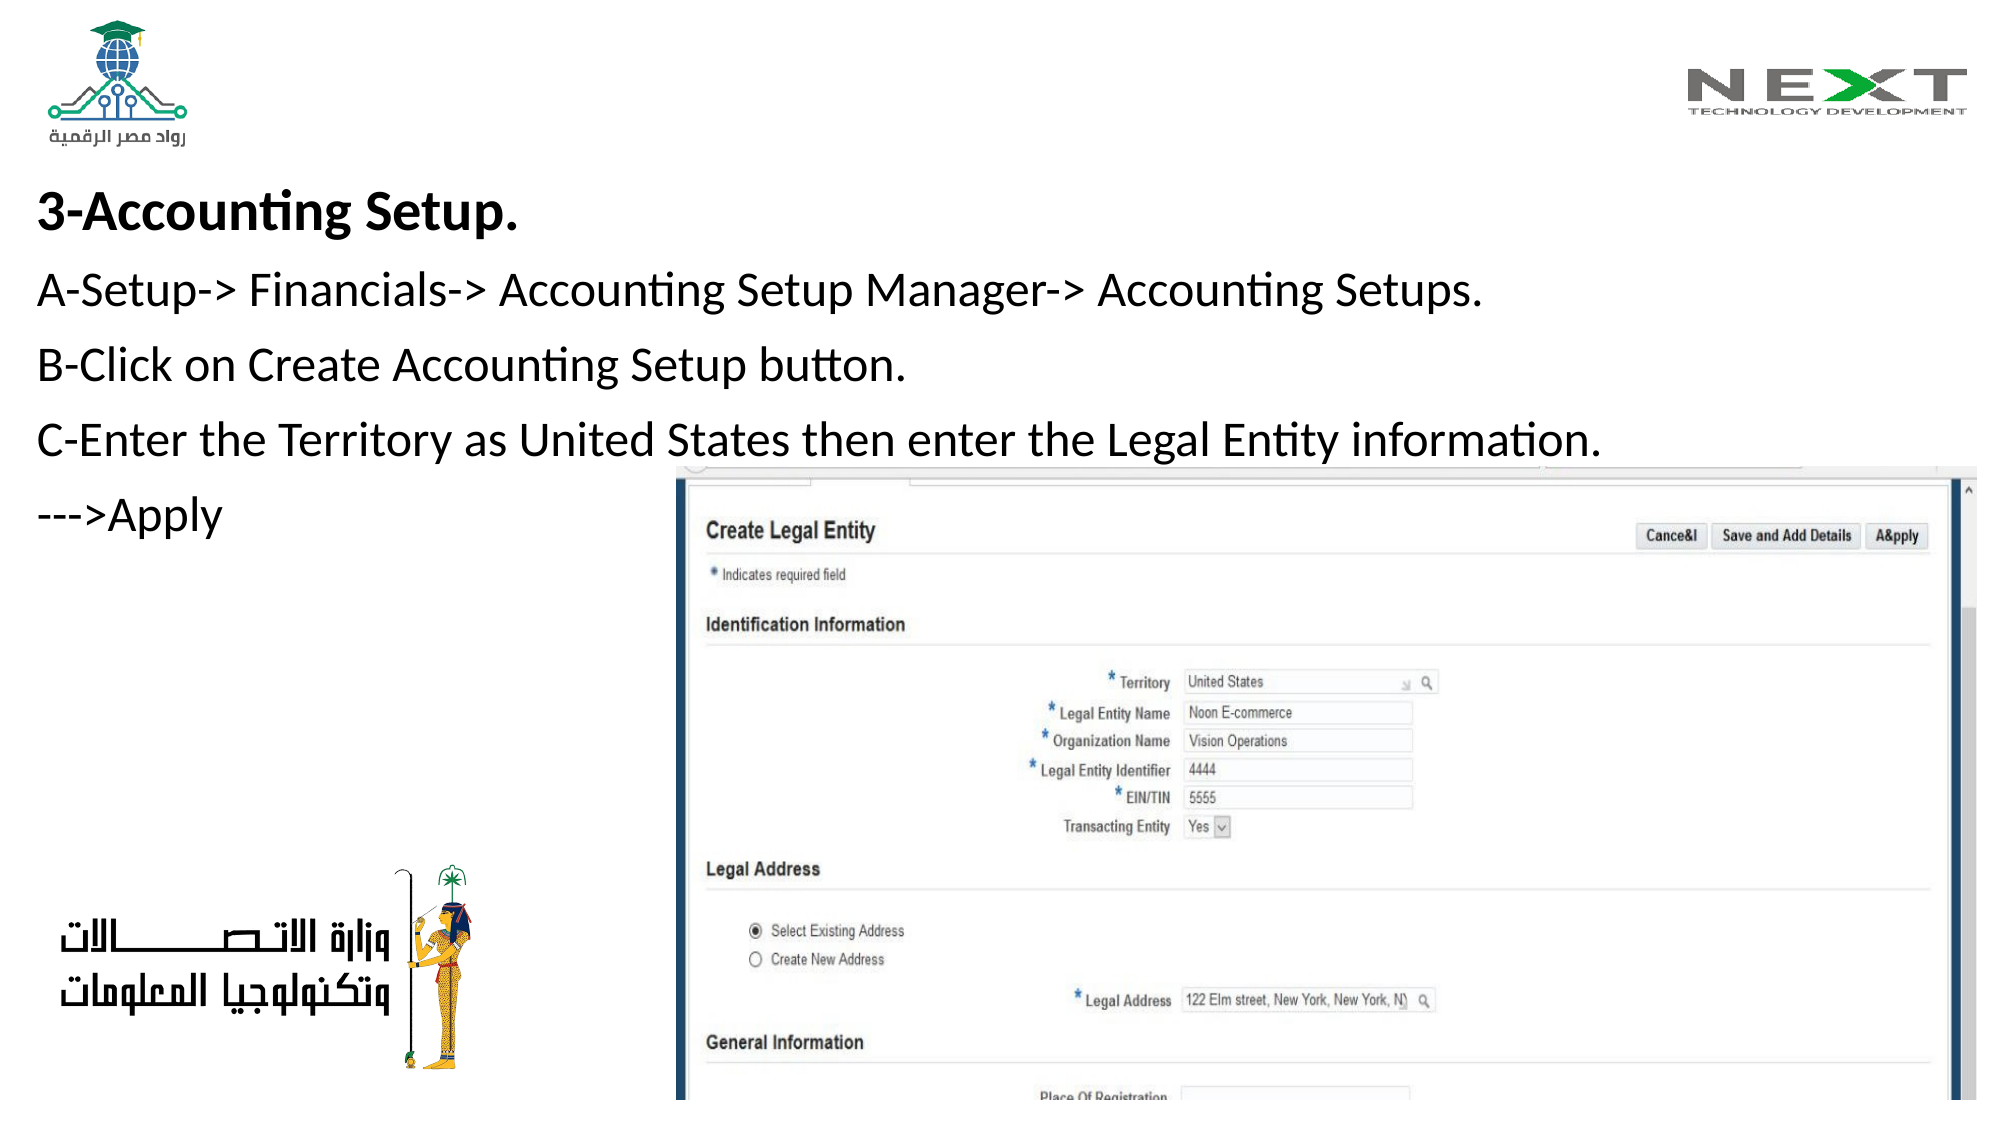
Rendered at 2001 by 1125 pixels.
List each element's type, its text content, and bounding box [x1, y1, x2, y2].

picture [22, 0, 209, 183]
picture [26, 831, 500, 1098]
list 3-Accounting Setup. A-Setup-> Financials-> Accounting Setup Manager-> Accounting Setups. B-Click on Create Accounting Setup button. C-Enter the Territory as United States then enter the Legal Entity information. --->Apply [21, 172, 1863, 1014]
picture [676, 466, 1977, 1100]
picture [1655, 0, 2000, 184]
